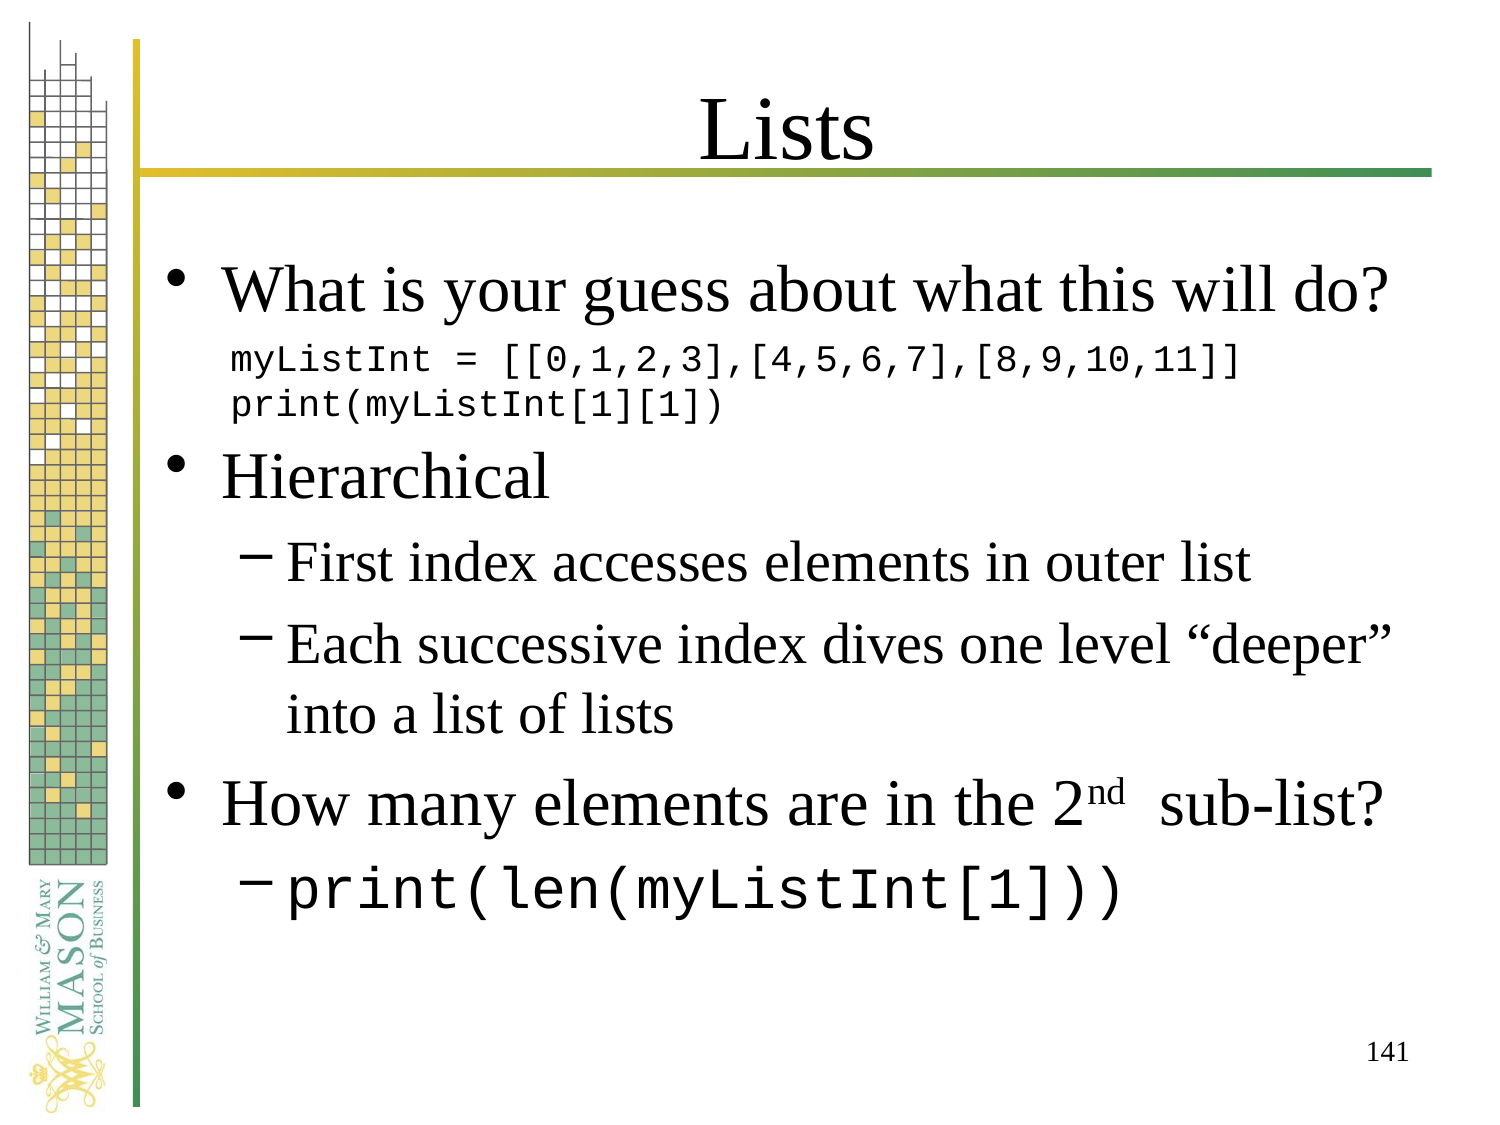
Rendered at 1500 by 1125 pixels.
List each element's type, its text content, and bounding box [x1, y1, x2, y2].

slide_number 141 [1048, 1024, 1426, 1103]
list What is your guess about what this will do? Hierarchical First index accesses elements in outer list Each successive index dives one level “deeper” into a list of lists How many elements are in the 2nd sub-list? print(len(myListInt[1])) [150, 237, 1425, 1005]
title Lists [150, 45, 1425, 200]
slide_number 69 [29, 879, 107, 1113]
text_box myListInt = [[0,1,2,3],[4,5,6,7],[8,9,10,11]] print(myListInt[1][1]) [215, 326, 1258, 432]
